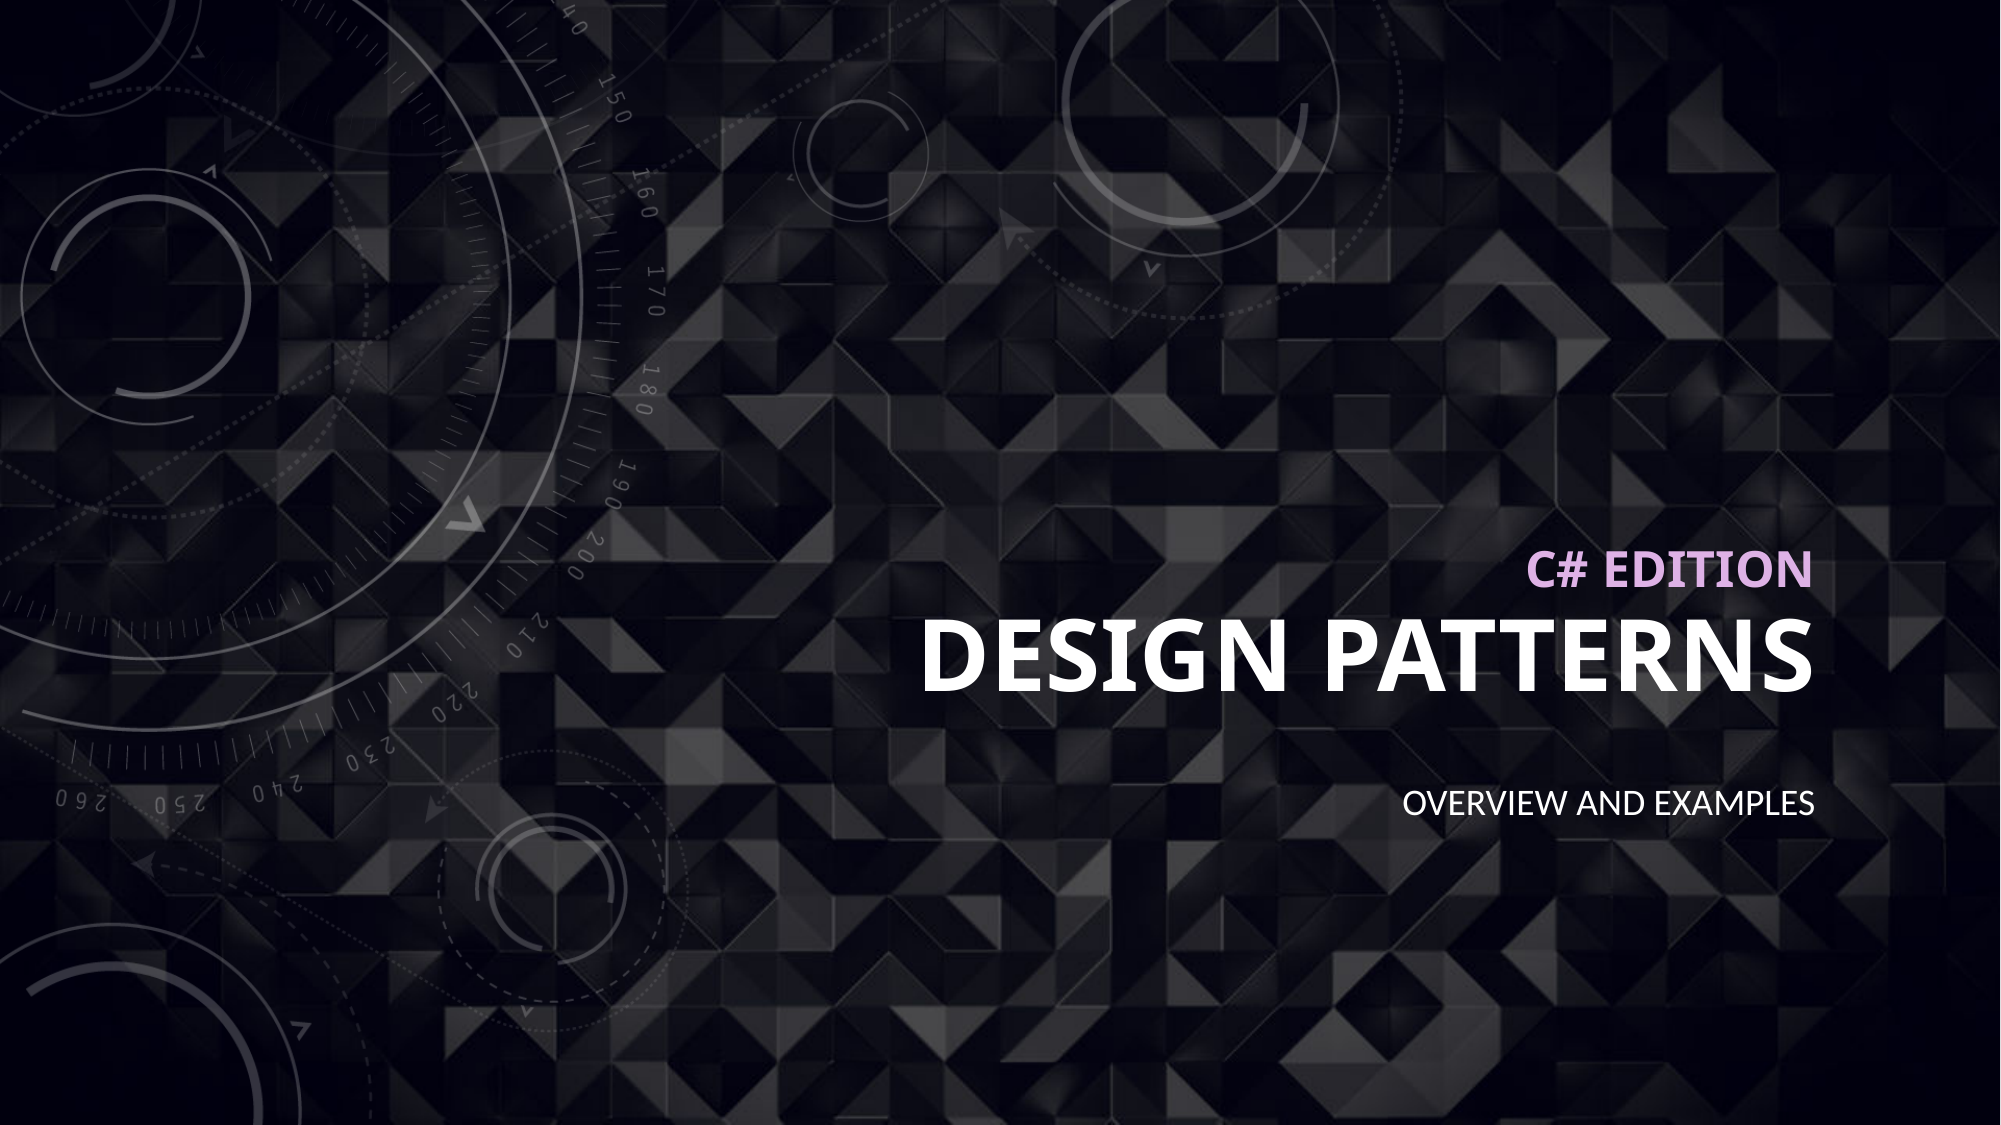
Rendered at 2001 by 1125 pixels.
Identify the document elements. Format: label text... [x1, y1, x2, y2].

picture [0, 0, 2001, 1125]
subtitle Overview and examples [650, 770, 1831, 1001]
text_box C# edition [1276, 436, 1831, 606]
title Design patterns [650, 322, 1831, 720]
